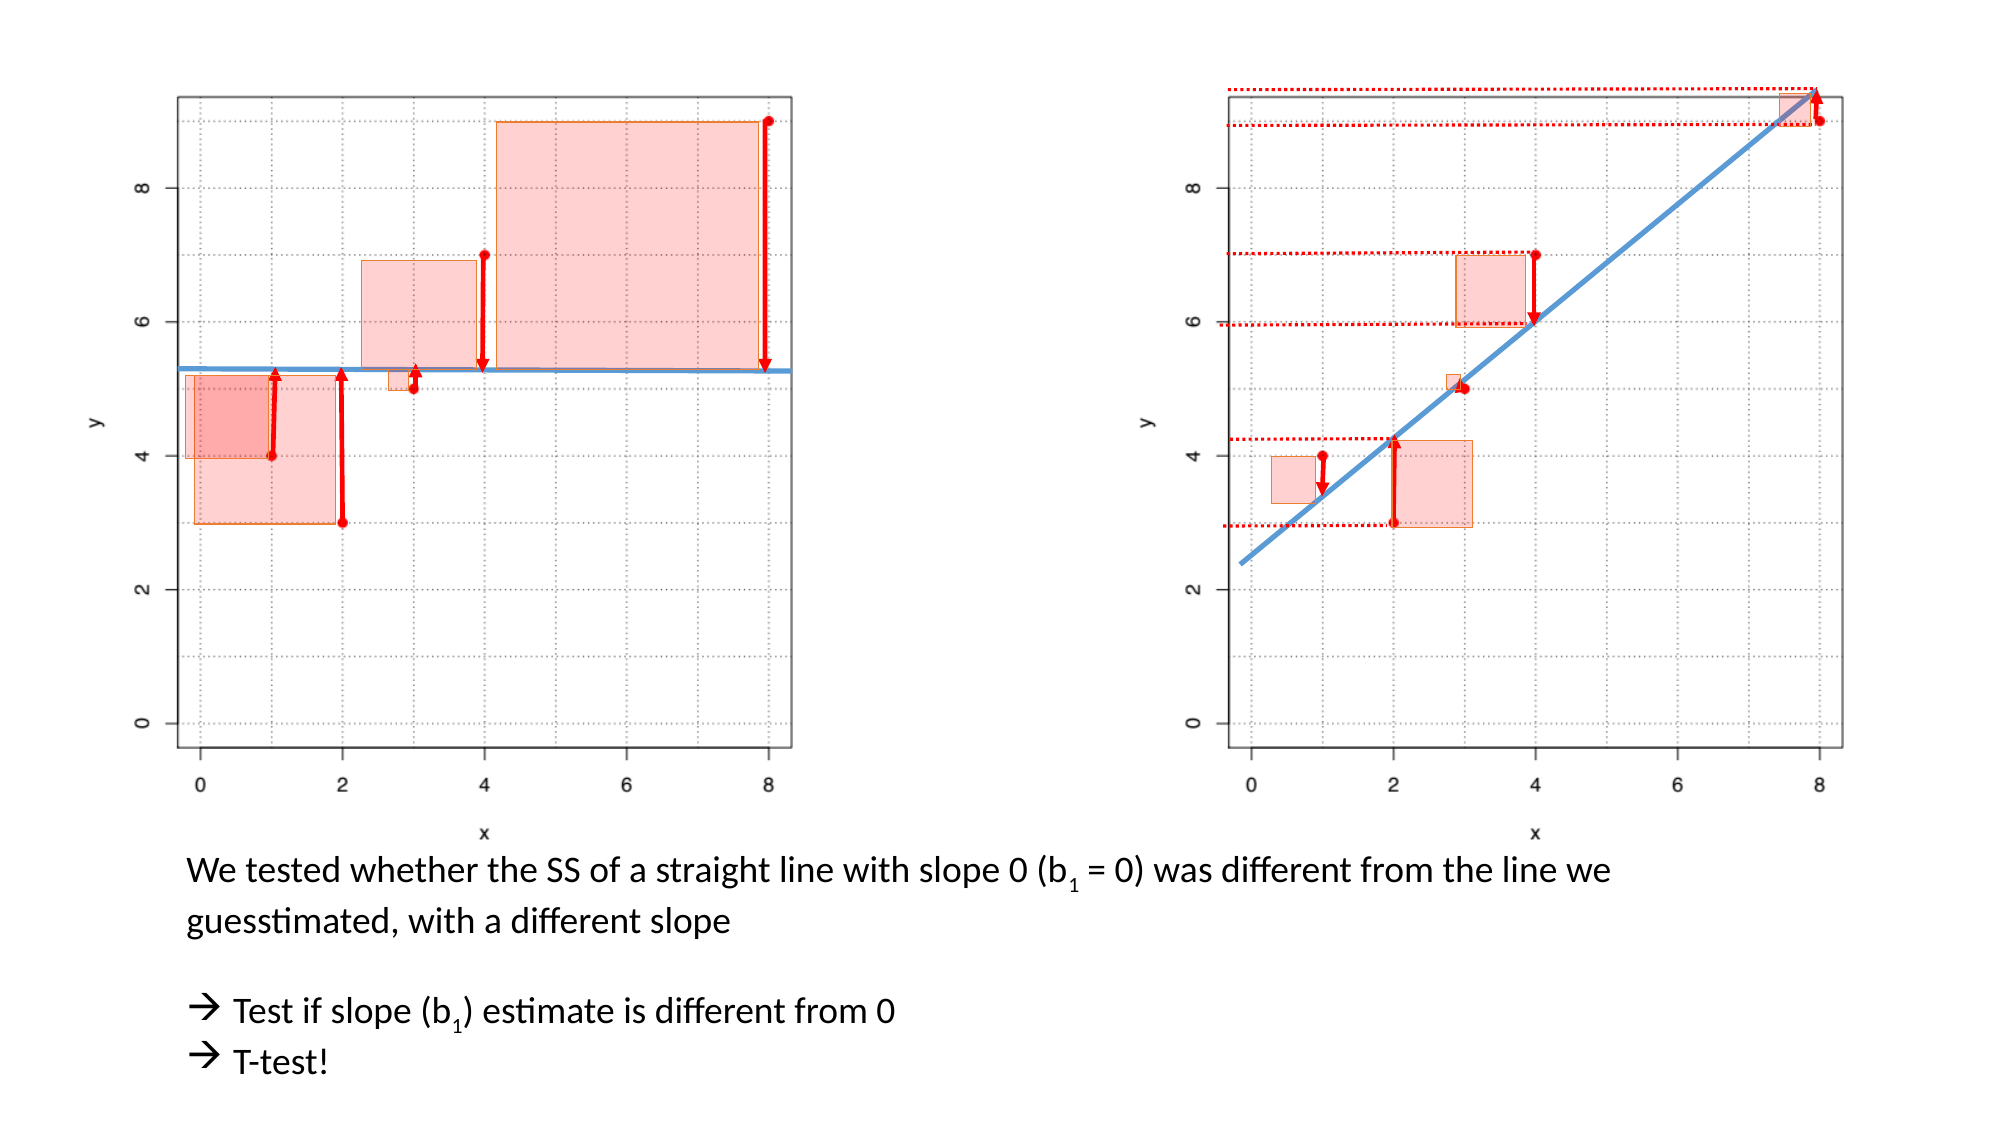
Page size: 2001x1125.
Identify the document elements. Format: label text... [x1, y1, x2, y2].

picture [1129, 0, 1891, 869]
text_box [1240, 90, 1817, 565]
text_box We tested whether the SS of a straight line with slope 0 (b1 = 0) was different from the line we guesstimated, with a different slope Test if slope (b1) estimate is different from 0 T-test! [171, 837, 1811, 1090]
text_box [272, 366, 276, 457]
picture [79, 0, 840, 869]
